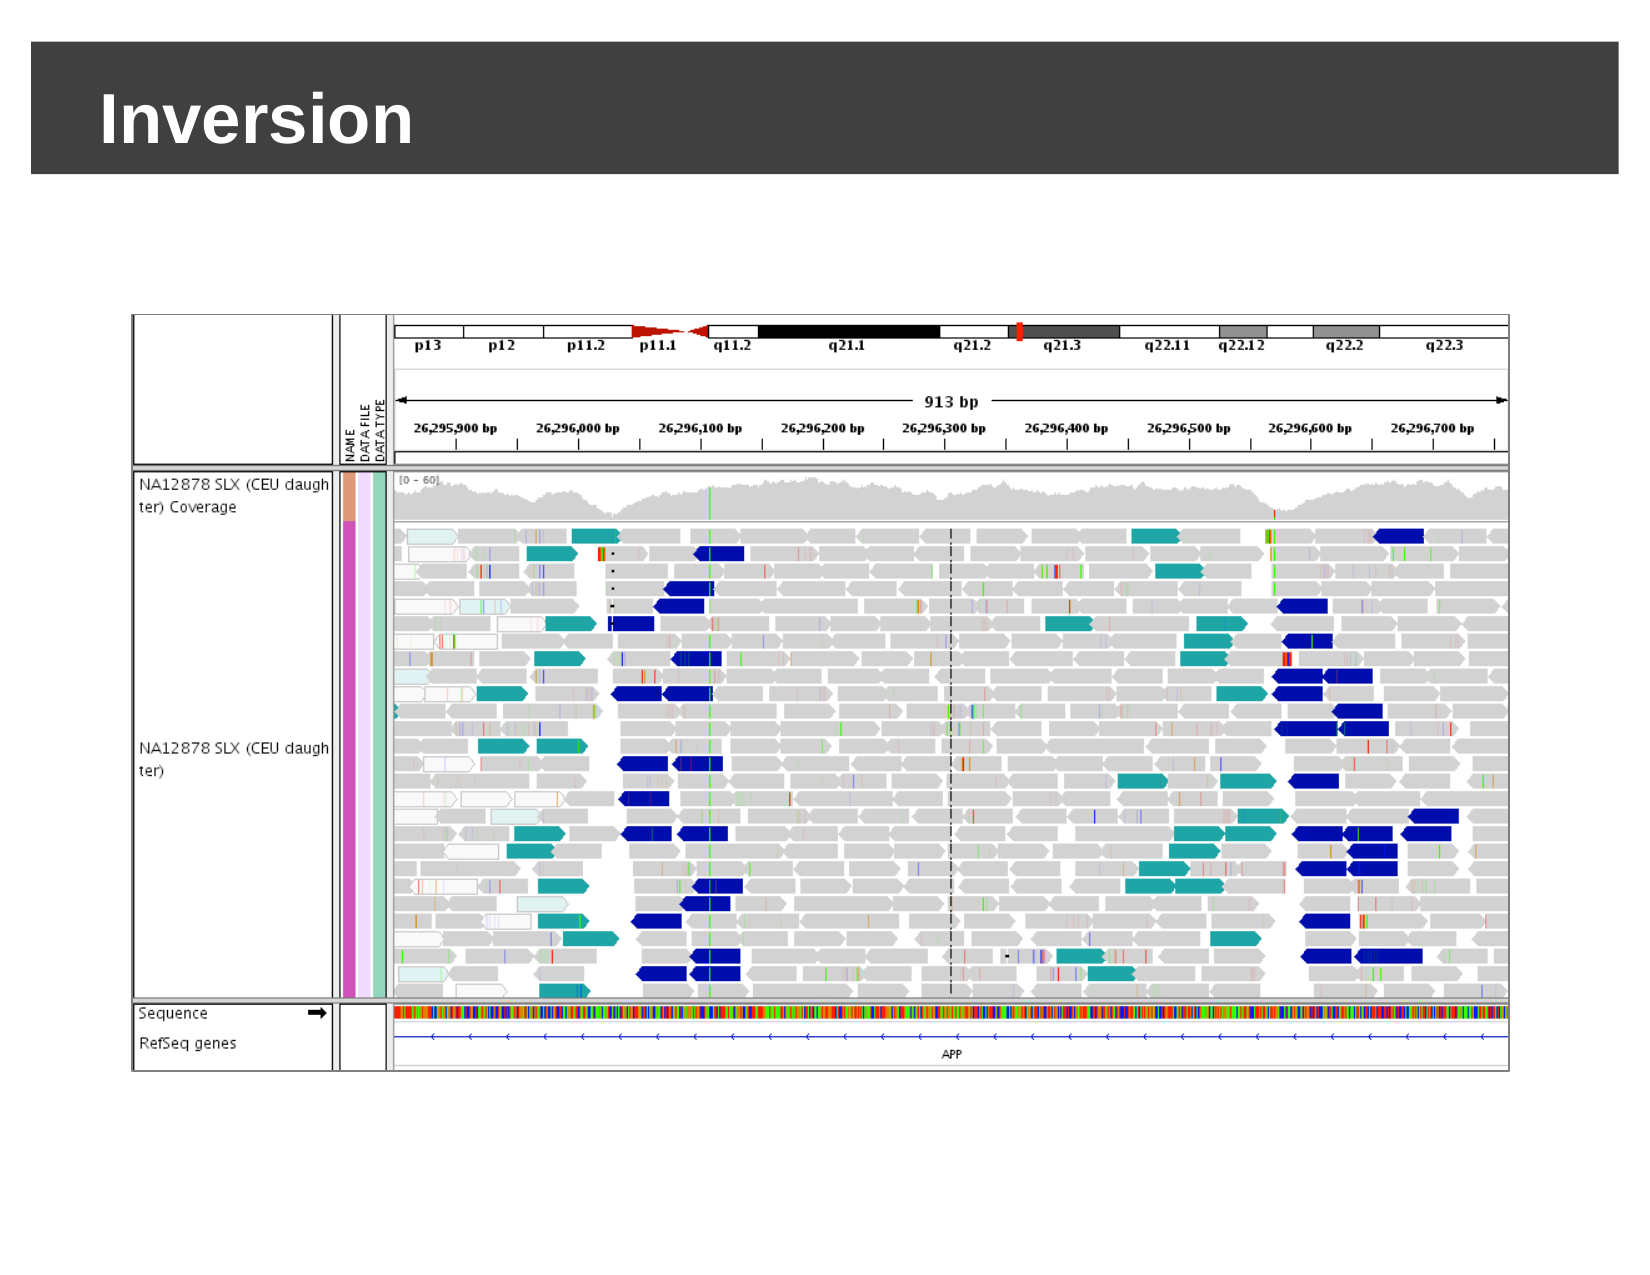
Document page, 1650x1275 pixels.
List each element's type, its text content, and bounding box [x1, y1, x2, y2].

text_box [131, 314, 1510, 1071]
title Inversion [97, 70, 416, 286]
